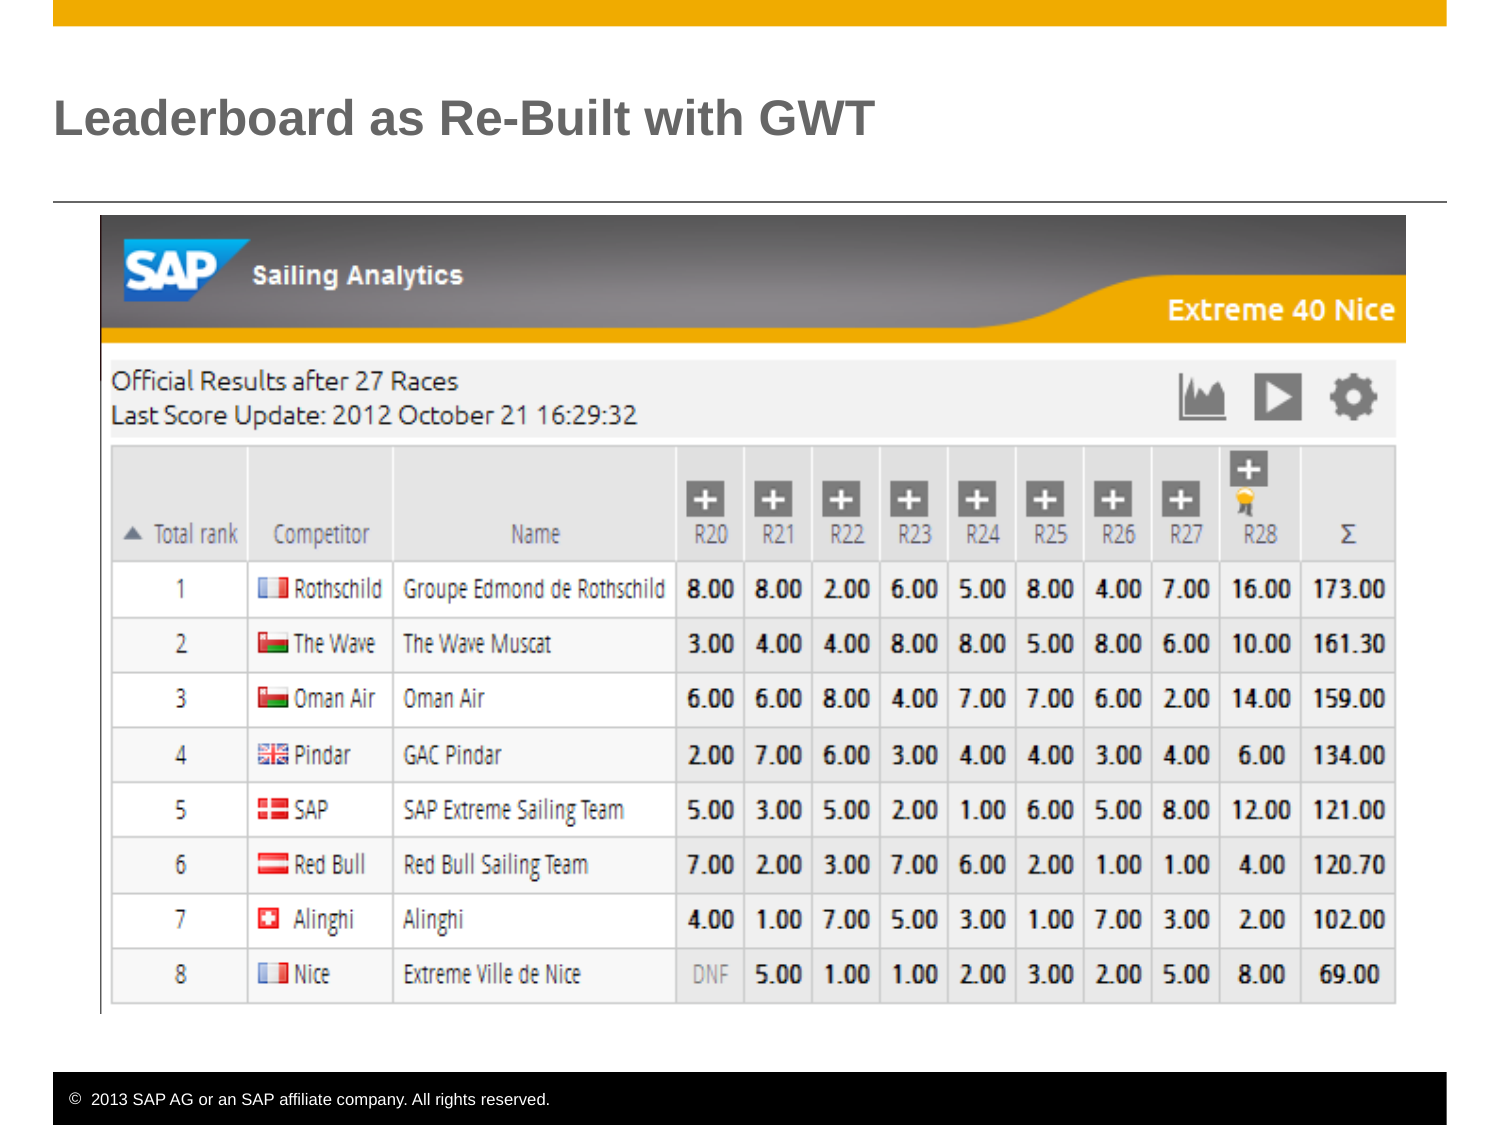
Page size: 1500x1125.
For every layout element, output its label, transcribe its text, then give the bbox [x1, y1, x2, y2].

picture [100, 215, 1407, 1015]
title Leaderboard as Re-Built with GWT [53, 53, 1447, 178]
